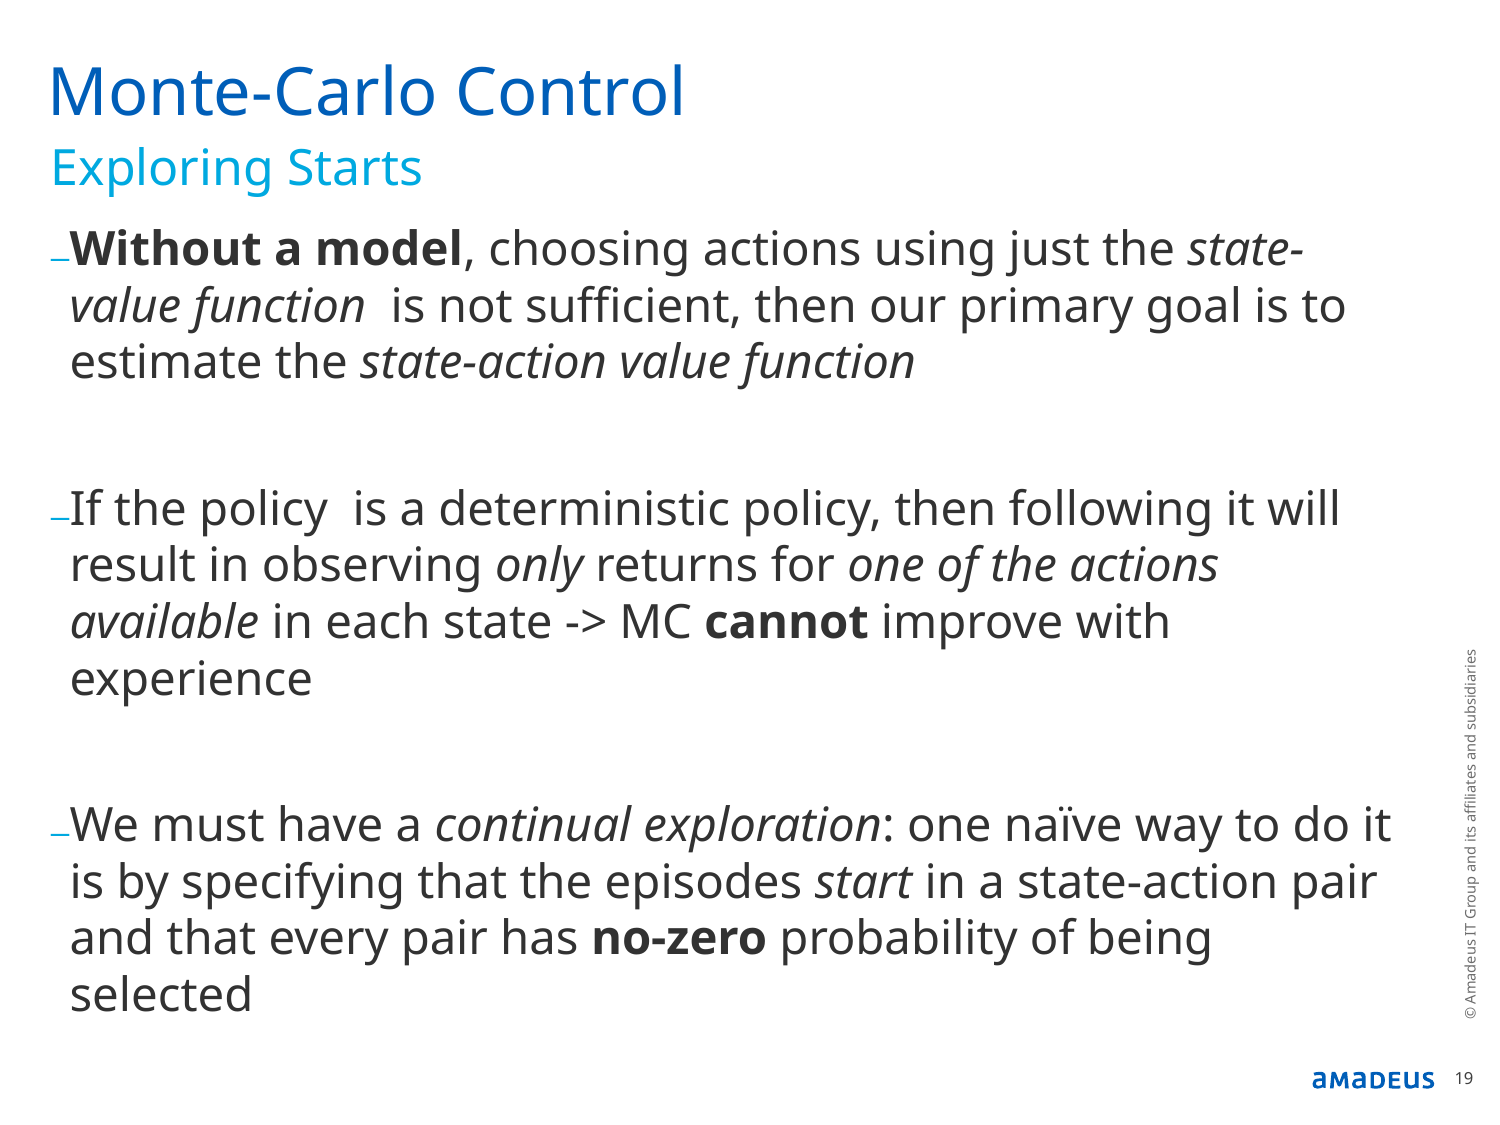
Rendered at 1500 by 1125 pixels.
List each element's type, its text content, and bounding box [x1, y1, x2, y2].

title Monte-Carlo Control [33, 48, 1418, 128]
footer © Amadeus IT Group and its affiliates and subsidiaries [1455, 528, 1484, 1035]
list Exploring Starts [36, 127, 1418, 205]
slide_number 19 [1448, 1069, 1480, 1090]
